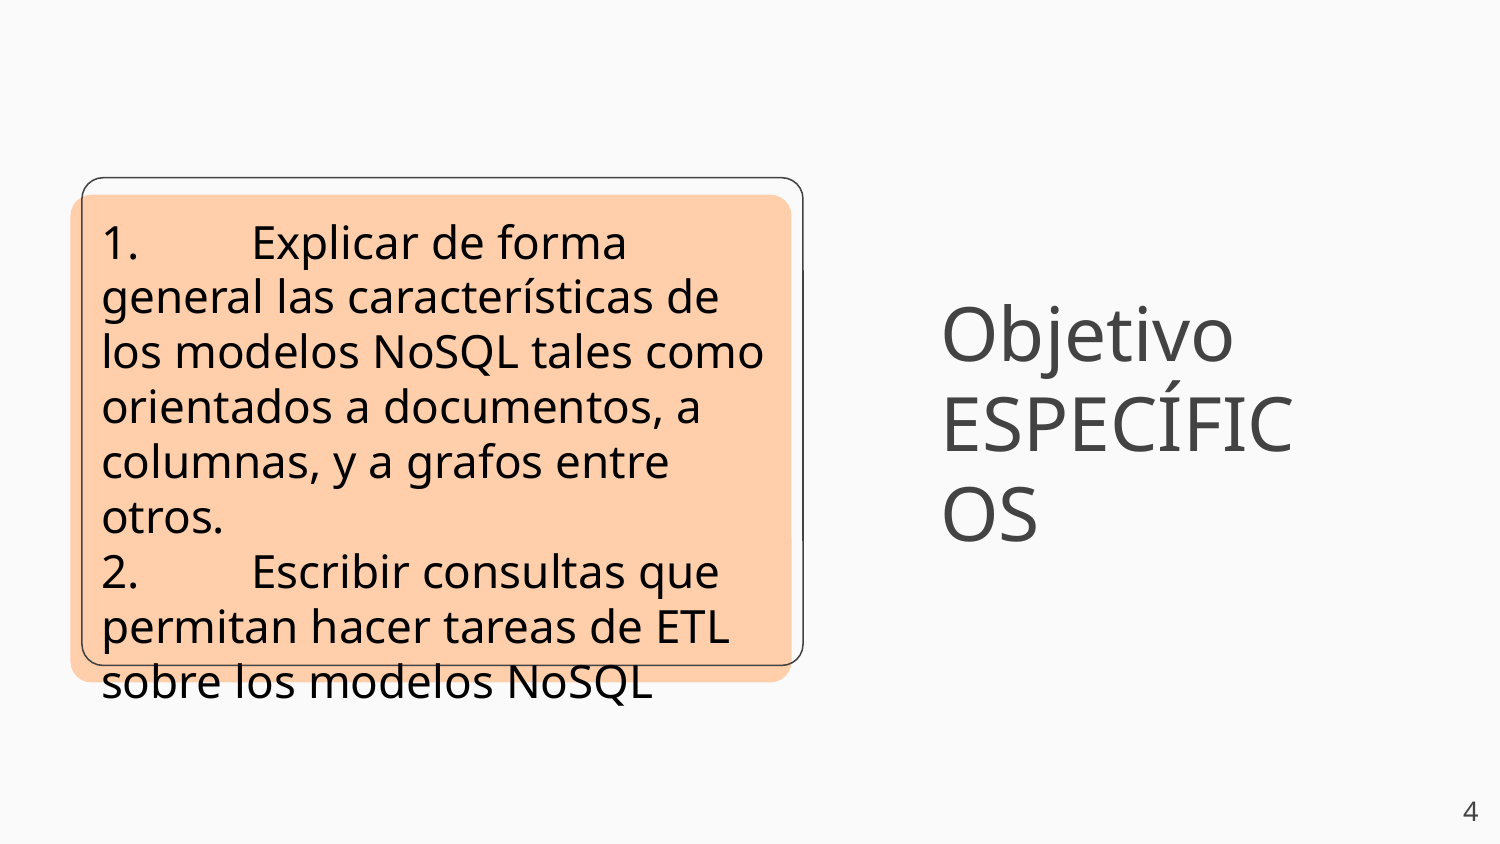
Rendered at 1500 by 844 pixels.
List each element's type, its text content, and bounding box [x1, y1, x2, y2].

slide_number ‹#› [1403, 779, 1494, 844]
title Objetivo ESPECÍFICOS [925, 272, 1362, 572]
text_box 1. Explicar de forma general las características de los modelos NoSQL tales como orientados a documentos, a columnas, y a grafos entre otros. 2. Escribir consultas que permitan hacer tareas de ETL sobre los modelos NoSQL [86, 168, 802, 808]
